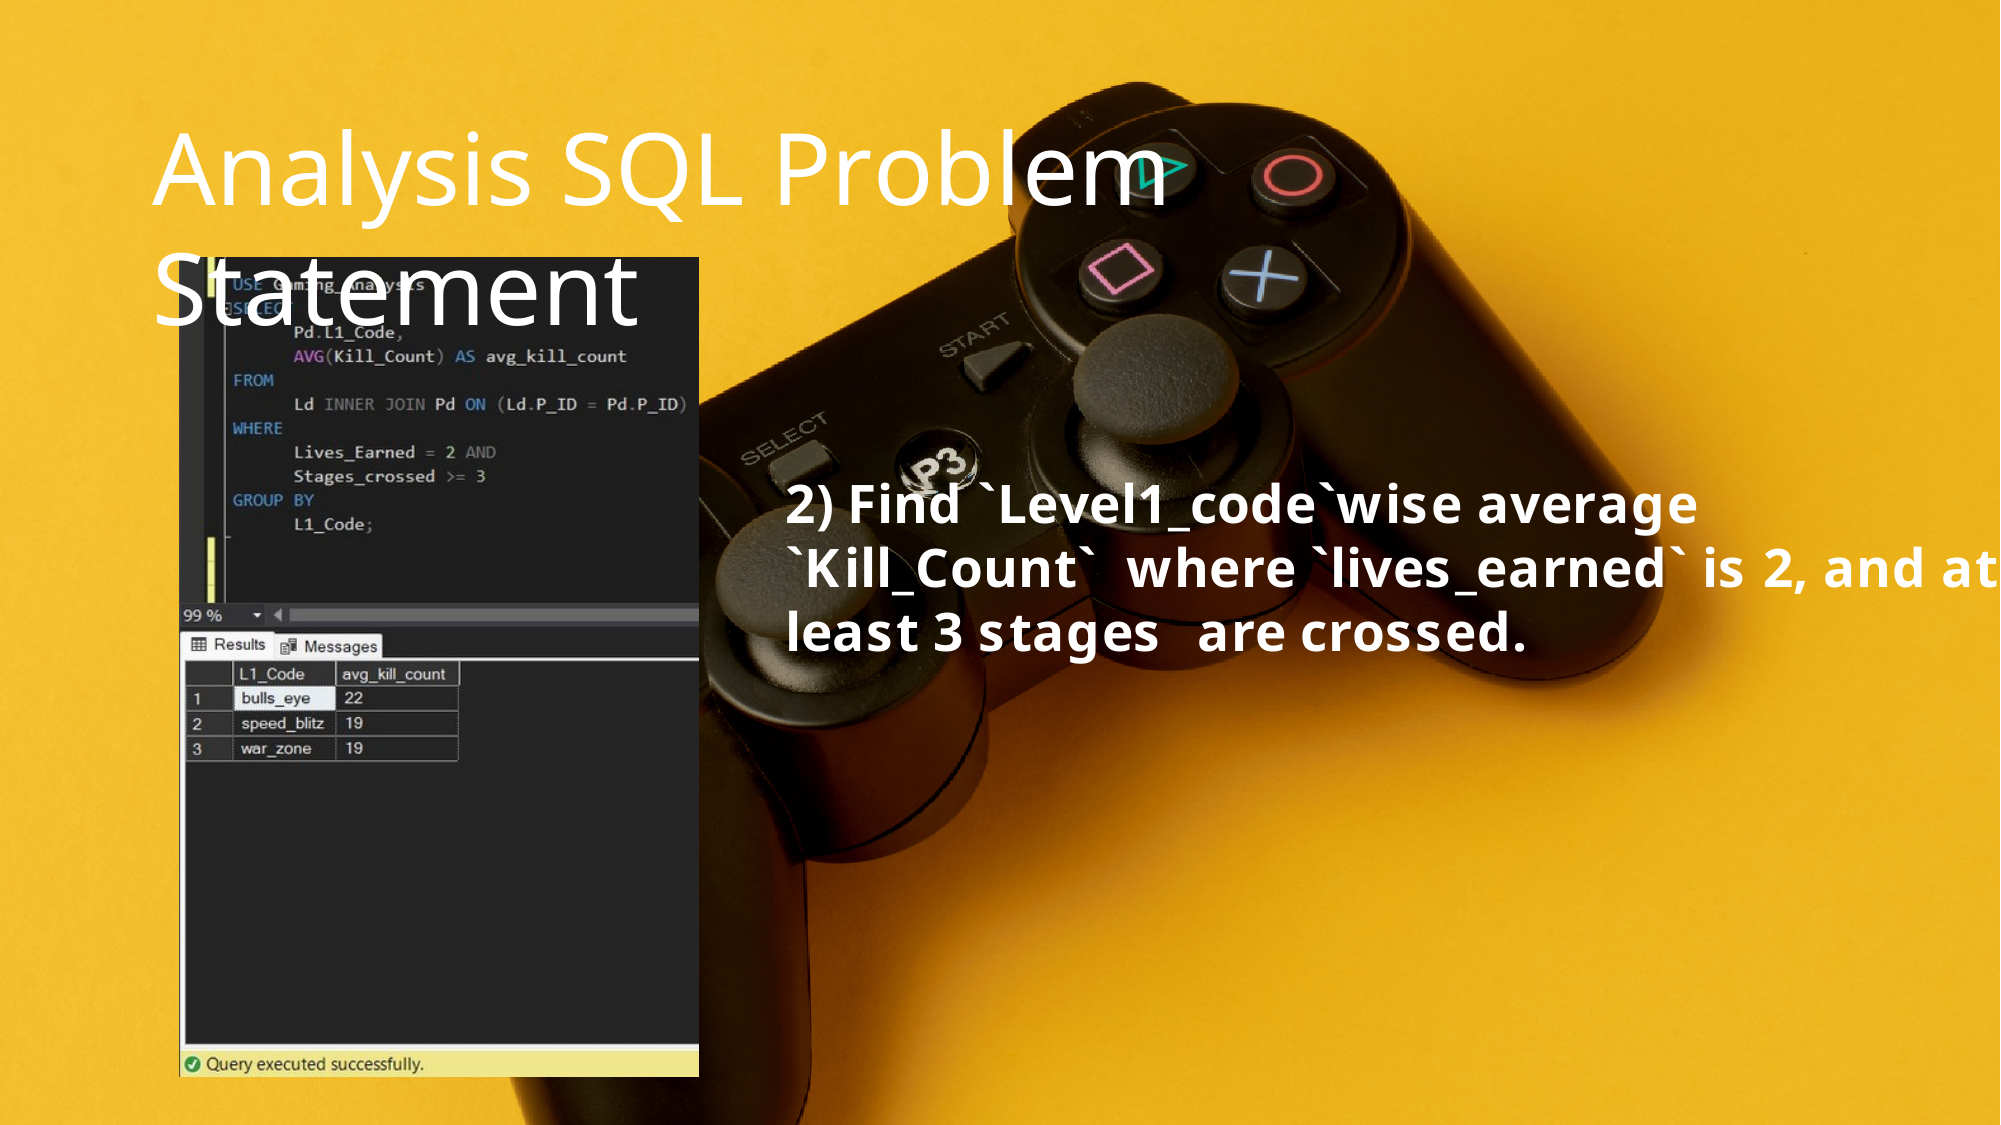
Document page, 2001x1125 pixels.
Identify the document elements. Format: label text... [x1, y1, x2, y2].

title Analysis SQL Problem Statement [150, 103, 1473, 346]
picture [0, 0, 2000, 1125]
text_box 2) Find `Level1_code`wise average `Kill_Count` where `lives_earned` is 2, and at least 3 stages are crossed. [783, 467, 2000, 663]
